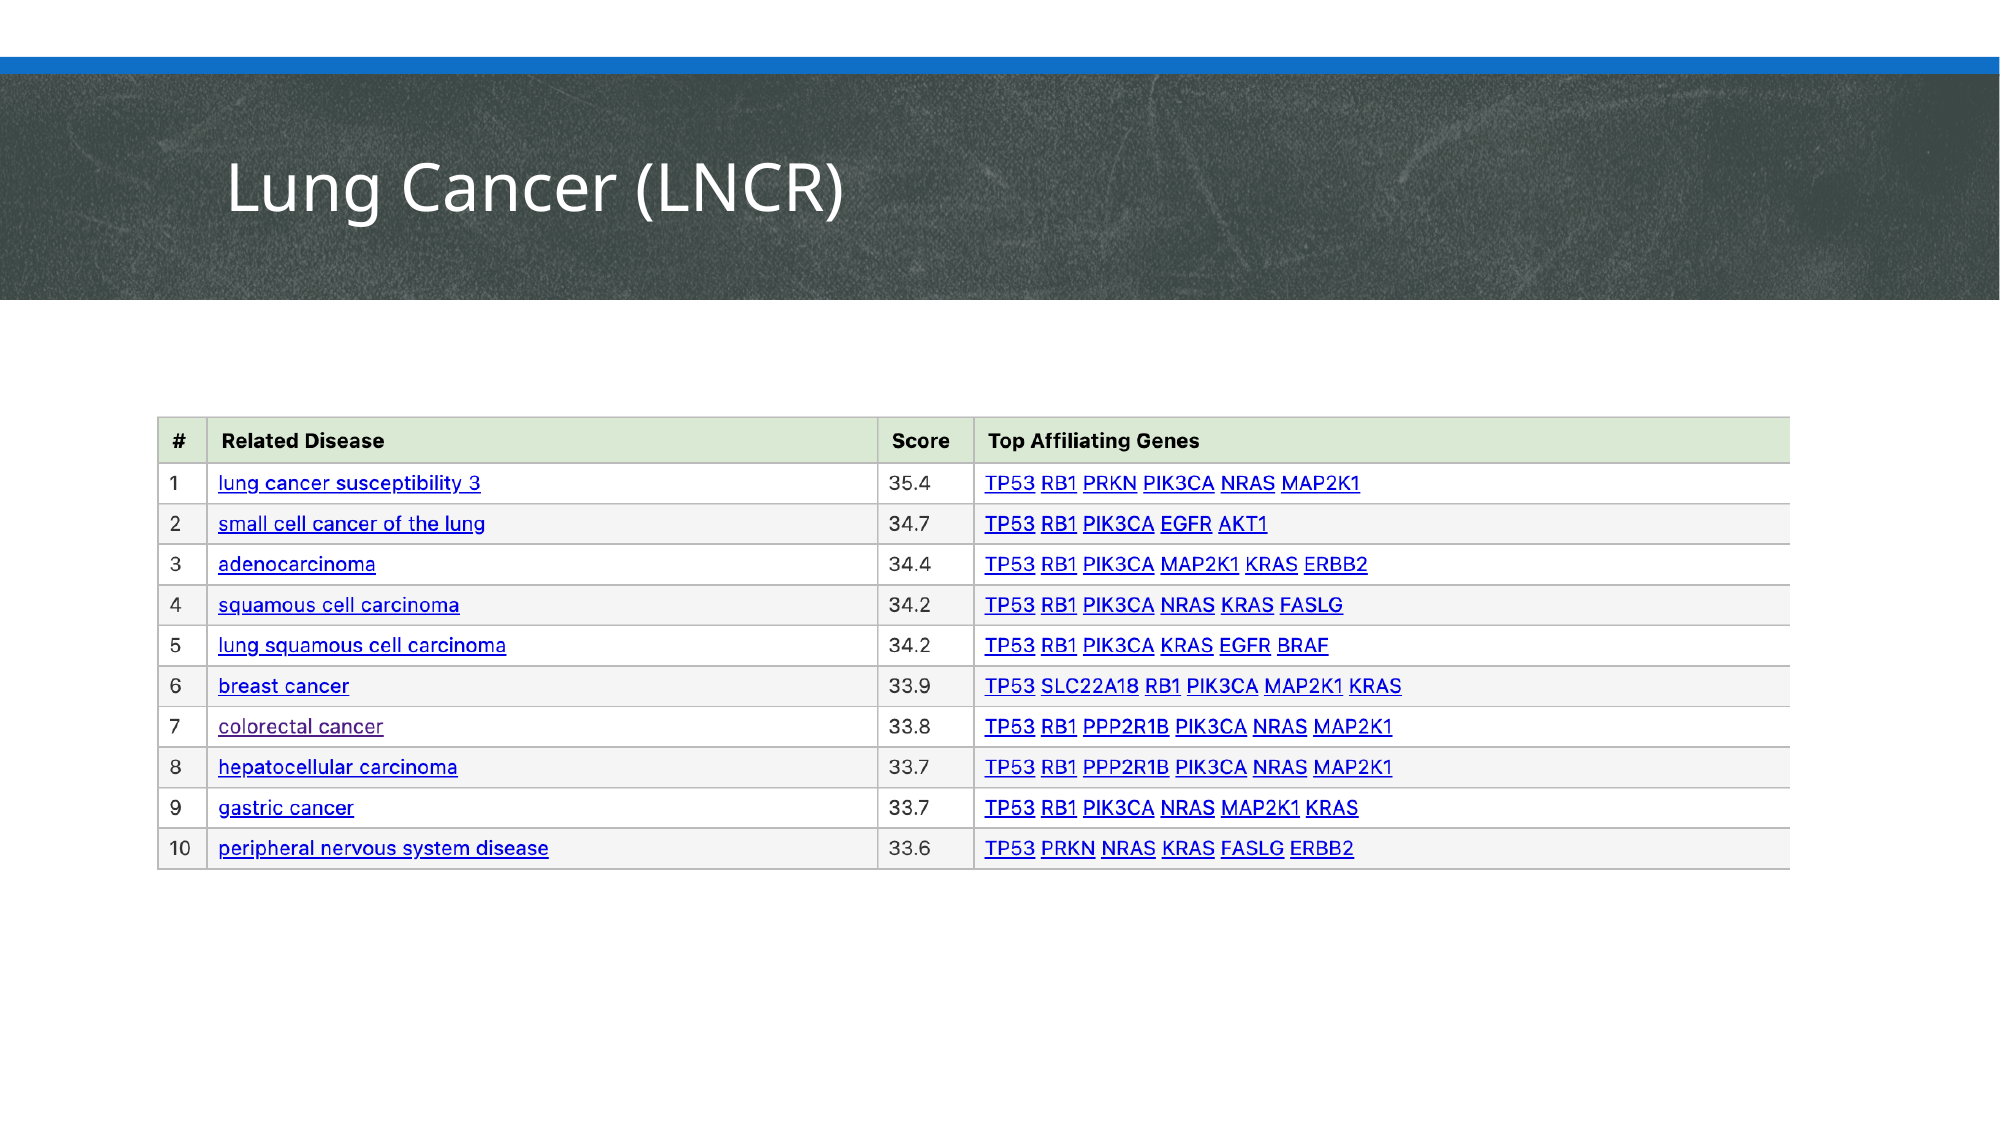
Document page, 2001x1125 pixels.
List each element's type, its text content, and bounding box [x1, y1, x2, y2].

title Lung Cancer (LNCR) [210, 76, 1790, 300]
picture [139, 395, 1790, 892]
picture [0, 74, 2000, 300]
